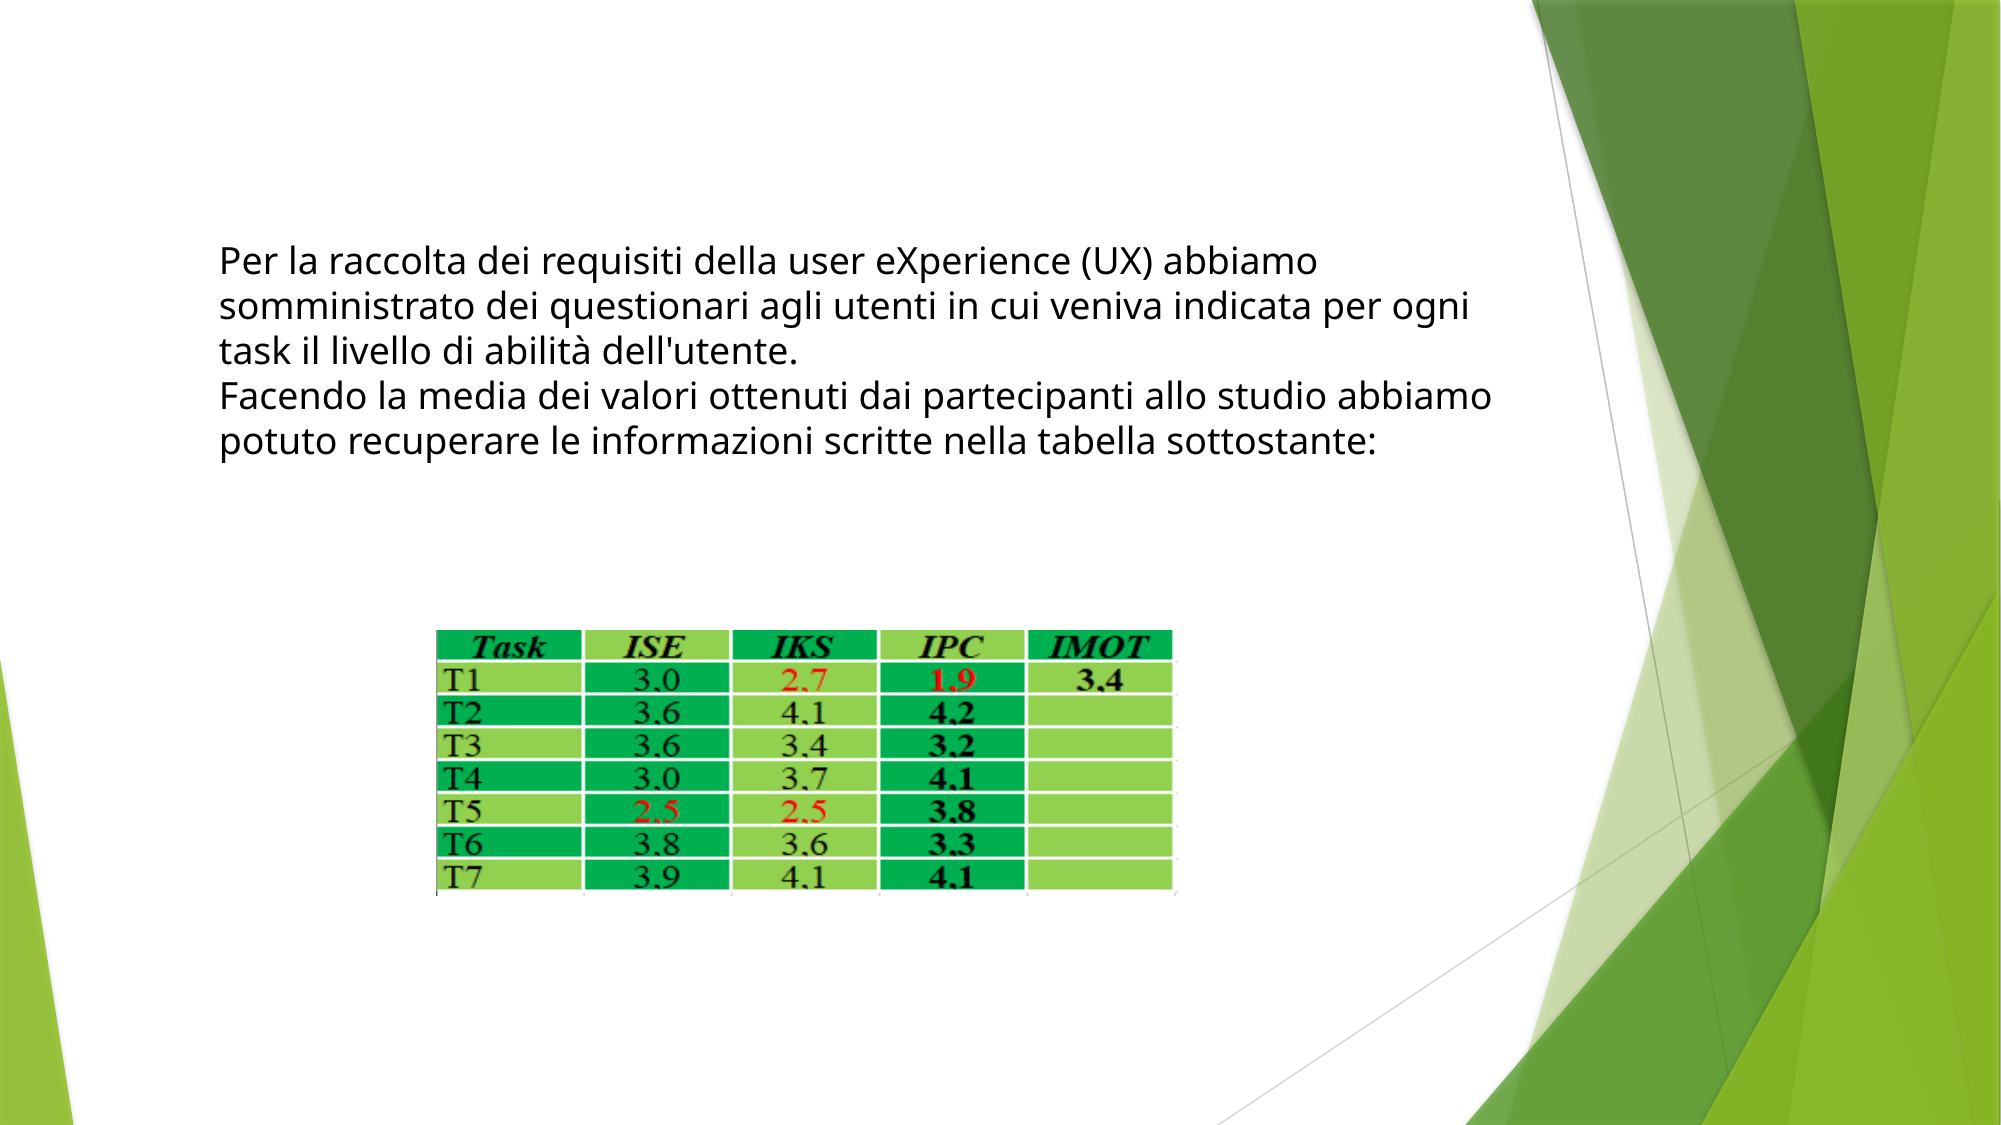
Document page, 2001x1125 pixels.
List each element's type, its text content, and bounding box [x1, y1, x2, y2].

picture [436, 629, 1178, 897]
text_box Per la raccolta dei requisiti della user eXperience (UX) abbiamo somministrato dei questionari agli utenti in cui veniva indicata per ogni task il livello di abilità dell'utente. Facendo la media dei valori ottenuti dai partecipanti allo studio abbiamo potuto recuperare le informazioni scritte nella tabella sottostante: [204, 229, 1537, 514]
